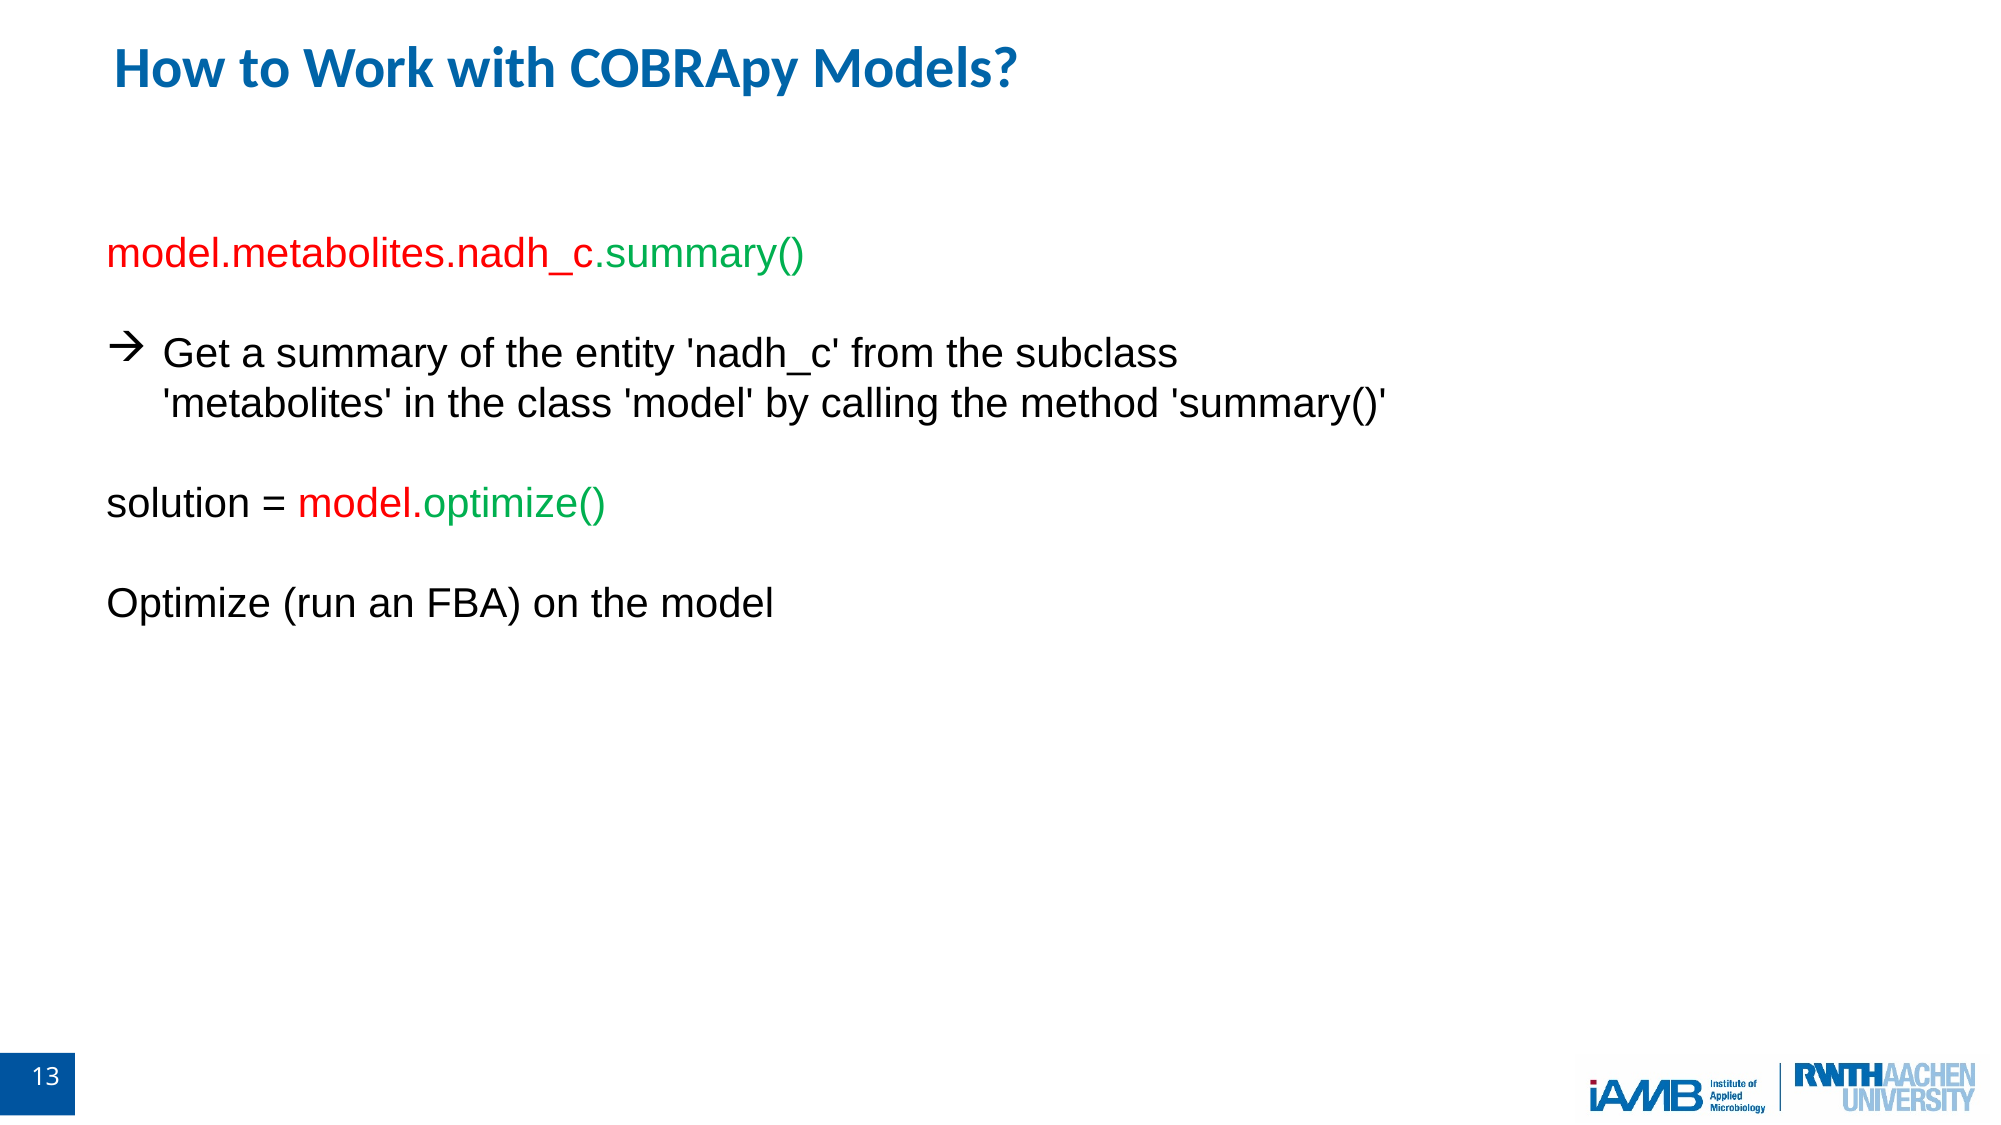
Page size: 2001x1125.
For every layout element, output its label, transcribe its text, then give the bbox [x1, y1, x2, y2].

text_box model.metabolites.nadh_c.summary() Get a summary of the entity 'nadh_c' from the subclass 'metabolites' in the class 'model' by calling the method 'summary()' solution = model.optimize() Optimize (run an FBA) on the model [91, 218, 1409, 634]
picture [1575, 1054, 1990, 1123]
slide_number 13 [0, 1052, 76, 1116]
title How to Work with COBRApy Models? [99, 21, 1899, 155]
